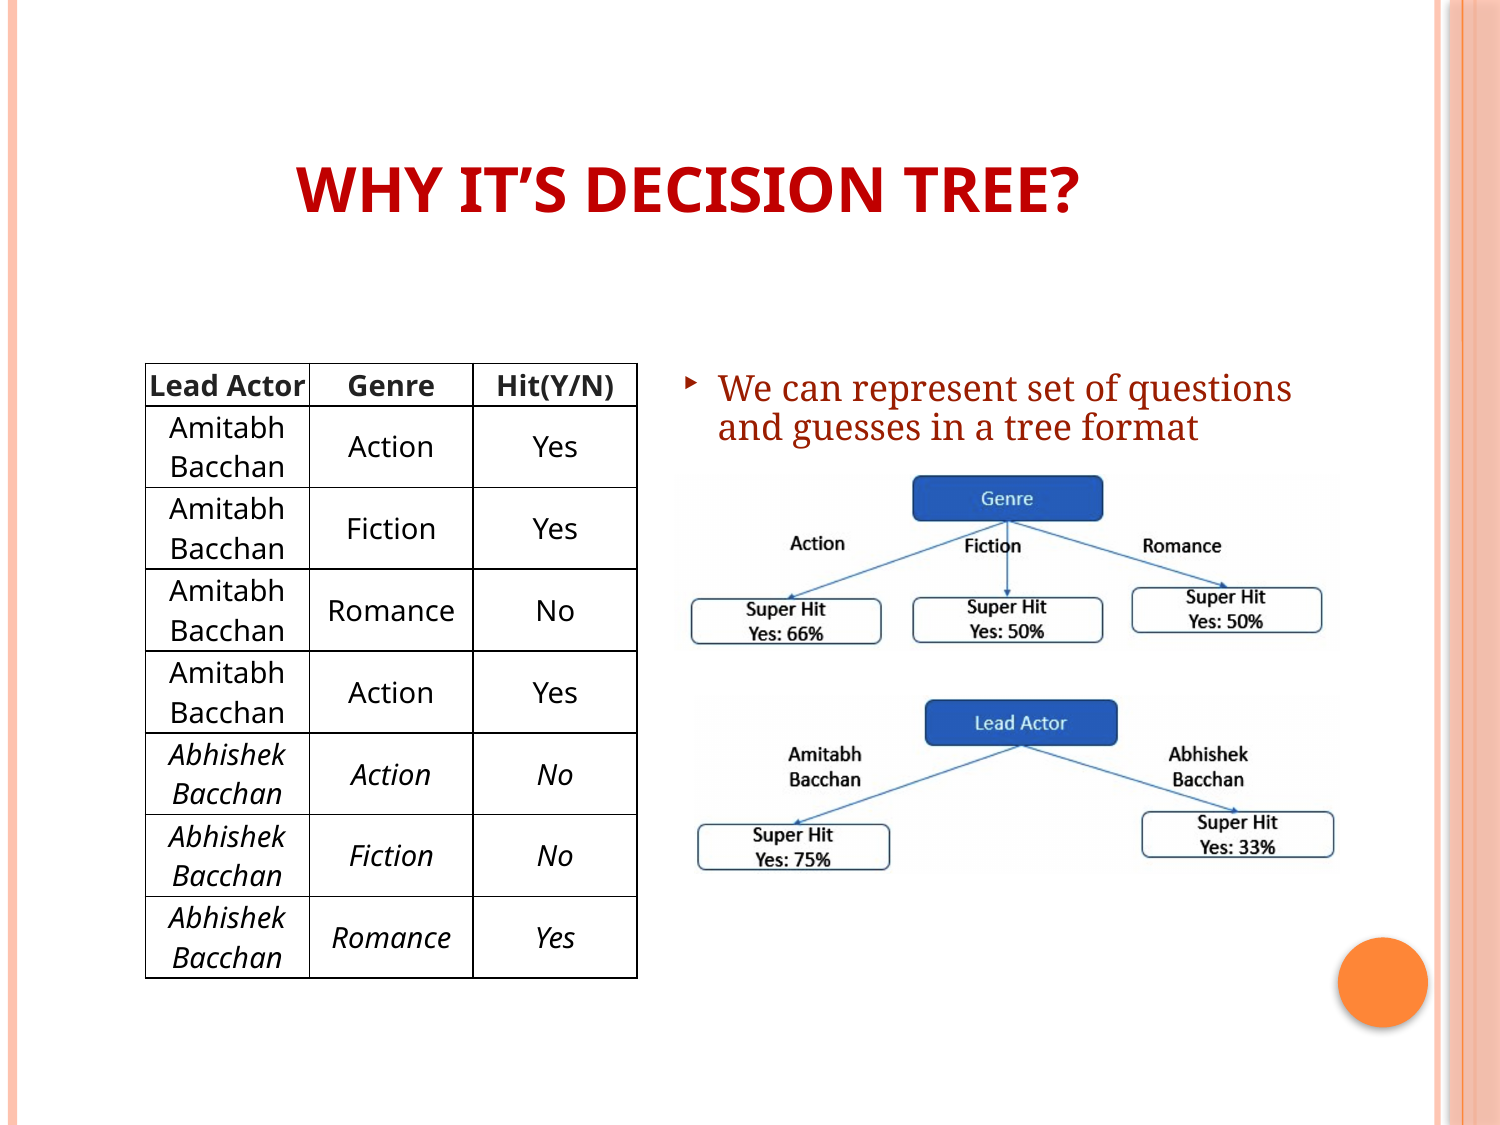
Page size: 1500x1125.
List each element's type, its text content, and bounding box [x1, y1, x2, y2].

table_cell Fiction [310, 815, 472, 896]
table_cell Abhishek Bacchan [146, 734, 309, 814]
table_header Genre [310, 364, 472, 405]
table_cell No [474, 734, 636, 814]
text_box We can represent set of questions and guesses in a tree format [674, 363, 1340, 456]
table_cell Amitabh Bacchan [146, 652, 309, 732]
table_cell Fiction [310, 488, 472, 568]
table_cell No [474, 815, 636, 896]
table_header Lead Actor [146, 364, 309, 405]
table_cell Action [310, 734, 472, 814]
table_cell Action [310, 407, 472, 487]
table_cell Abhishek Bacchan [146, 897, 309, 977]
table_cell Romance [310, 570, 472, 650]
table_cell Yes [474, 407, 636, 487]
table_cell Amitabh Bacchan [146, 488, 309, 568]
table_cell No [474, 570, 636, 650]
table_cell Yes [474, 652, 636, 732]
table_cell Abhishek Bacchan [146, 815, 309, 896]
title Why it’s Decision Tree? [75, 45, 1300, 233]
table_cell Yes [474, 897, 636, 977]
table_cell Action [310, 652, 472, 732]
table_cell Amitabh Bacchan [146, 407, 309, 487]
picture [694, 695, 1341, 875]
table_header Hit(Y/N) [474, 364, 636, 405]
table_cell Yes [474, 488, 636, 568]
picture [674, 473, 1341, 652]
table_cell Amitabh Bacchan [146, 570, 309, 650]
table_cell Romance [310, 897, 472, 977]
